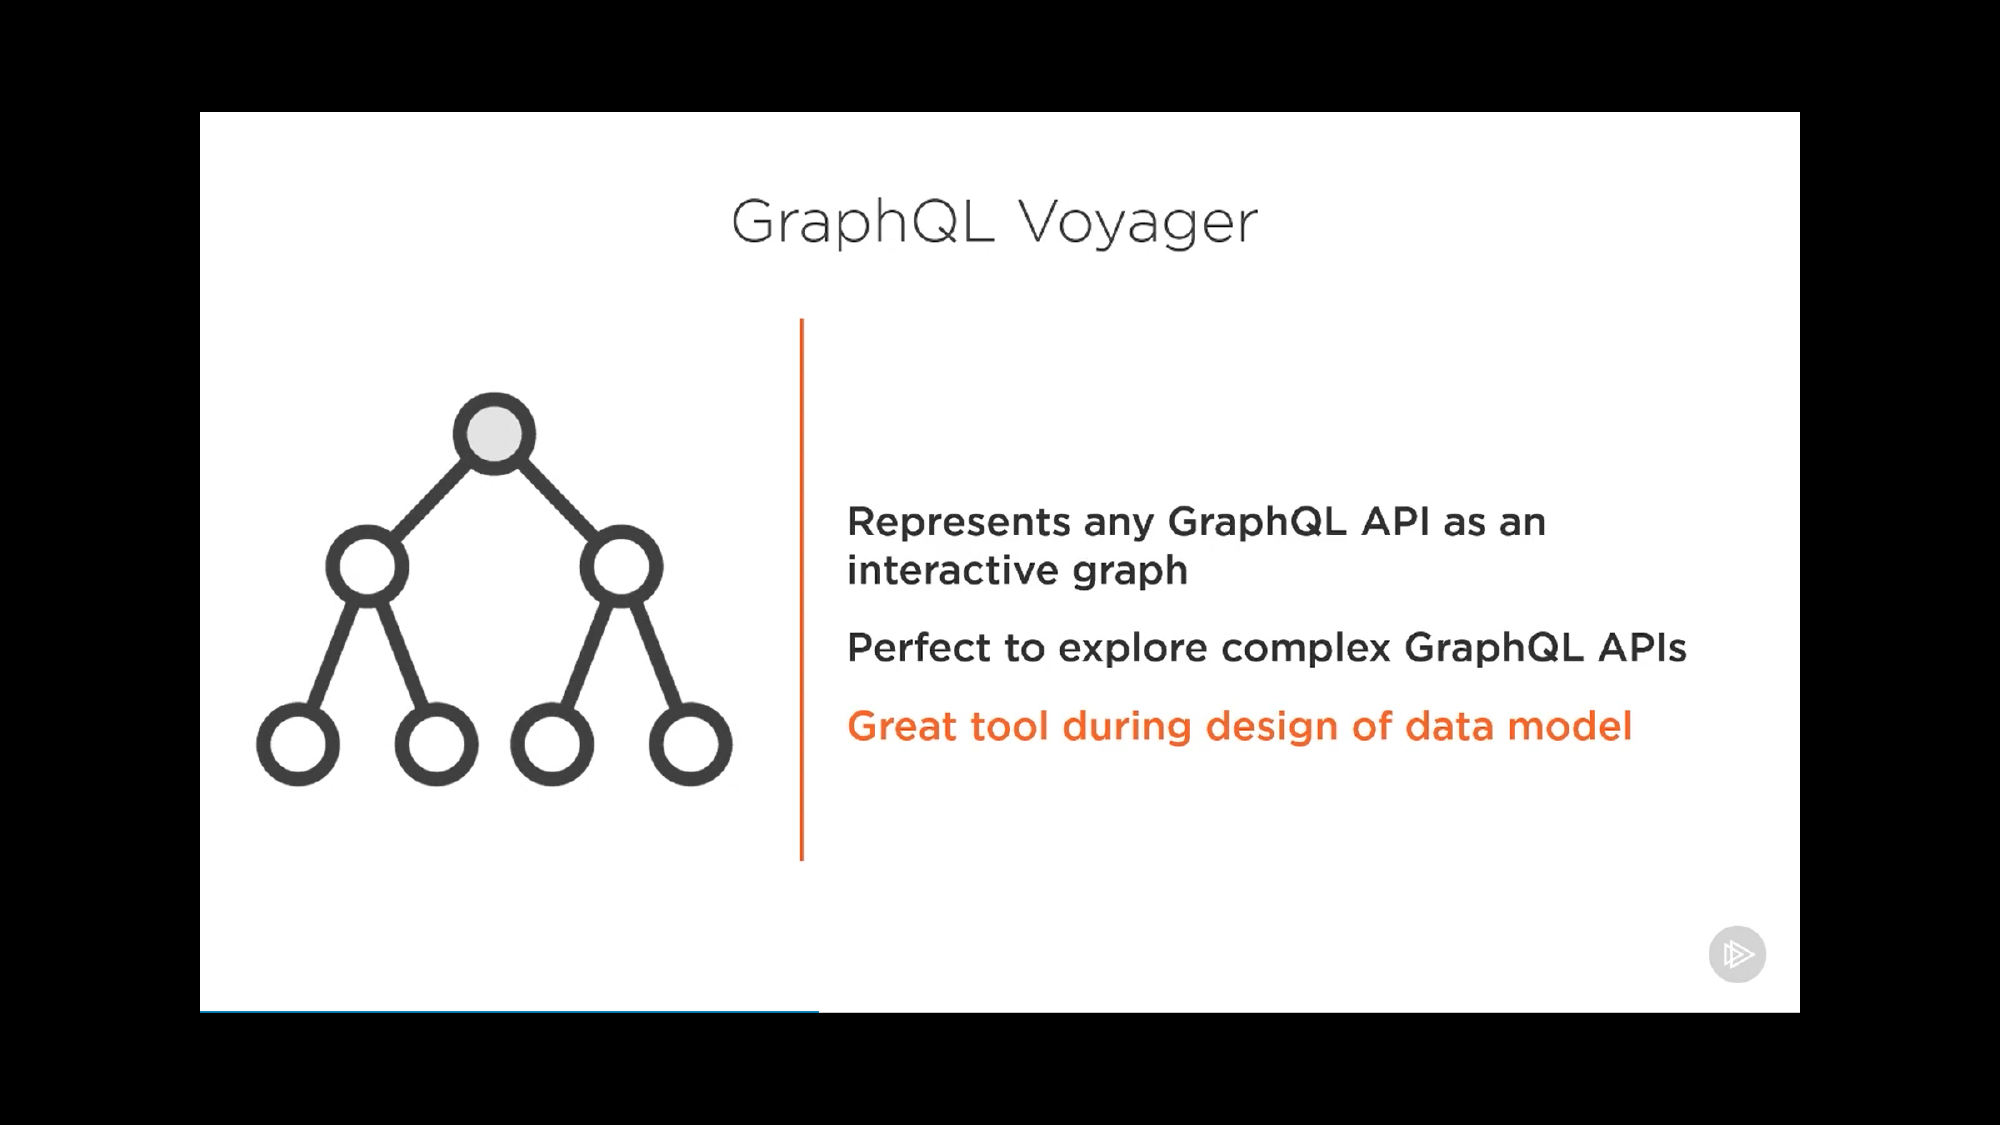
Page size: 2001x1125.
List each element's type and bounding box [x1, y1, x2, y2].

picture [199, 112, 1800, 1013]
